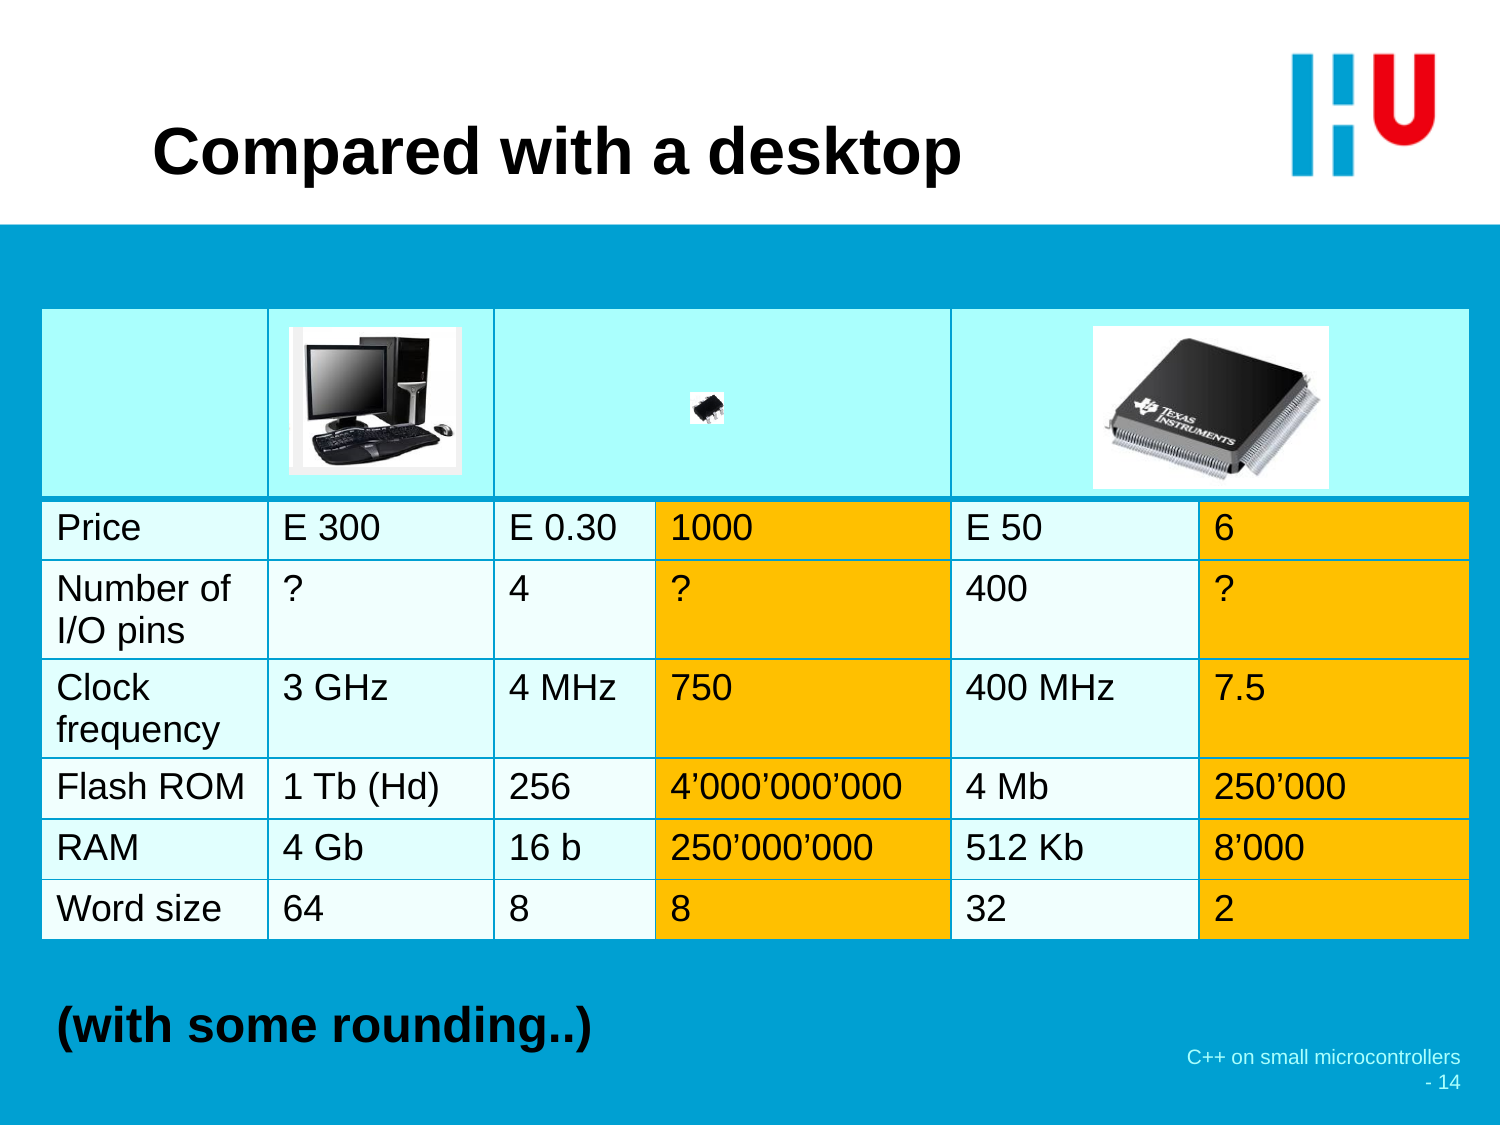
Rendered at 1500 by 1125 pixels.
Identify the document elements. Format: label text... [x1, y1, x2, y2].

picture [1093, 325, 1329, 489]
table_cell 256 [495, 759, 655, 818]
table_cell E 0.30 [495, 502, 655, 559]
table_cell 1 Tb (Hd) [269, 759, 493, 818]
table_cell E 50 [952, 502, 1198, 559]
table_cell Word size [42, 880, 267, 939]
table_cell E 300 [269, 502, 493, 559]
table_cell ? [656, 561, 950, 658]
table_cell 250’000 [1200, 759, 1469, 818]
table_header [952, 309, 1469, 496]
table_cell 32 [952, 880, 1198, 939]
table_cell Price [42, 502, 267, 559]
table_cell 16 b [495, 820, 655, 879]
table_cell 4 Gb [269, 820, 493, 879]
table_cell 4 MHz [495, 660, 655, 757]
table_cell 8 [656, 880, 950, 939]
table_cell 3 GHz [269, 660, 493, 757]
table_header [269, 309, 493, 496]
table_cell 2 [1200, 880, 1469, 939]
picture [690, 392, 724, 424]
table_cell 4’000’000’000 [656, 759, 950, 818]
table_cell Flash ROM [42, 759, 267, 818]
table_header [495, 309, 950, 496]
table_cell Number of I/O pins [42, 561, 267, 658]
slide_number C++ on small microcontrollers - 14 [1163, 1030, 1476, 1106]
table_cell 400 MHz [952, 660, 1198, 757]
table_cell 4 [495, 561, 655, 658]
table_cell 512 Kb [952, 820, 1198, 879]
table_cell 4 Mb [952, 759, 1198, 818]
table_cell Clock frequency [42, 660, 267, 757]
title Compared with a desktop [137, 99, 1150, 196]
table_cell 400 [952, 561, 1198, 658]
table_cell 1000 [656, 502, 950, 559]
table_cell ? [269, 561, 493, 658]
table_cell 8’000 [1200, 820, 1469, 879]
table_cell 6 [1200, 502, 1469, 559]
table_cell 8 [495, 880, 655, 939]
table_cell ? [1200, 561, 1469, 658]
table_cell 7.5 [1200, 660, 1469, 757]
table_cell 250’000’000 [656, 820, 950, 879]
text_box (with some rounding..) [41, 984, 621, 1121]
table_cell RAM [42, 820, 267, 879]
picture [0, 0, 1500, 224]
table_cell 64 [269, 880, 493, 939]
picture [288, 327, 463, 475]
table_header [42, 309, 267, 496]
table_cell 750 [656, 660, 950, 757]
